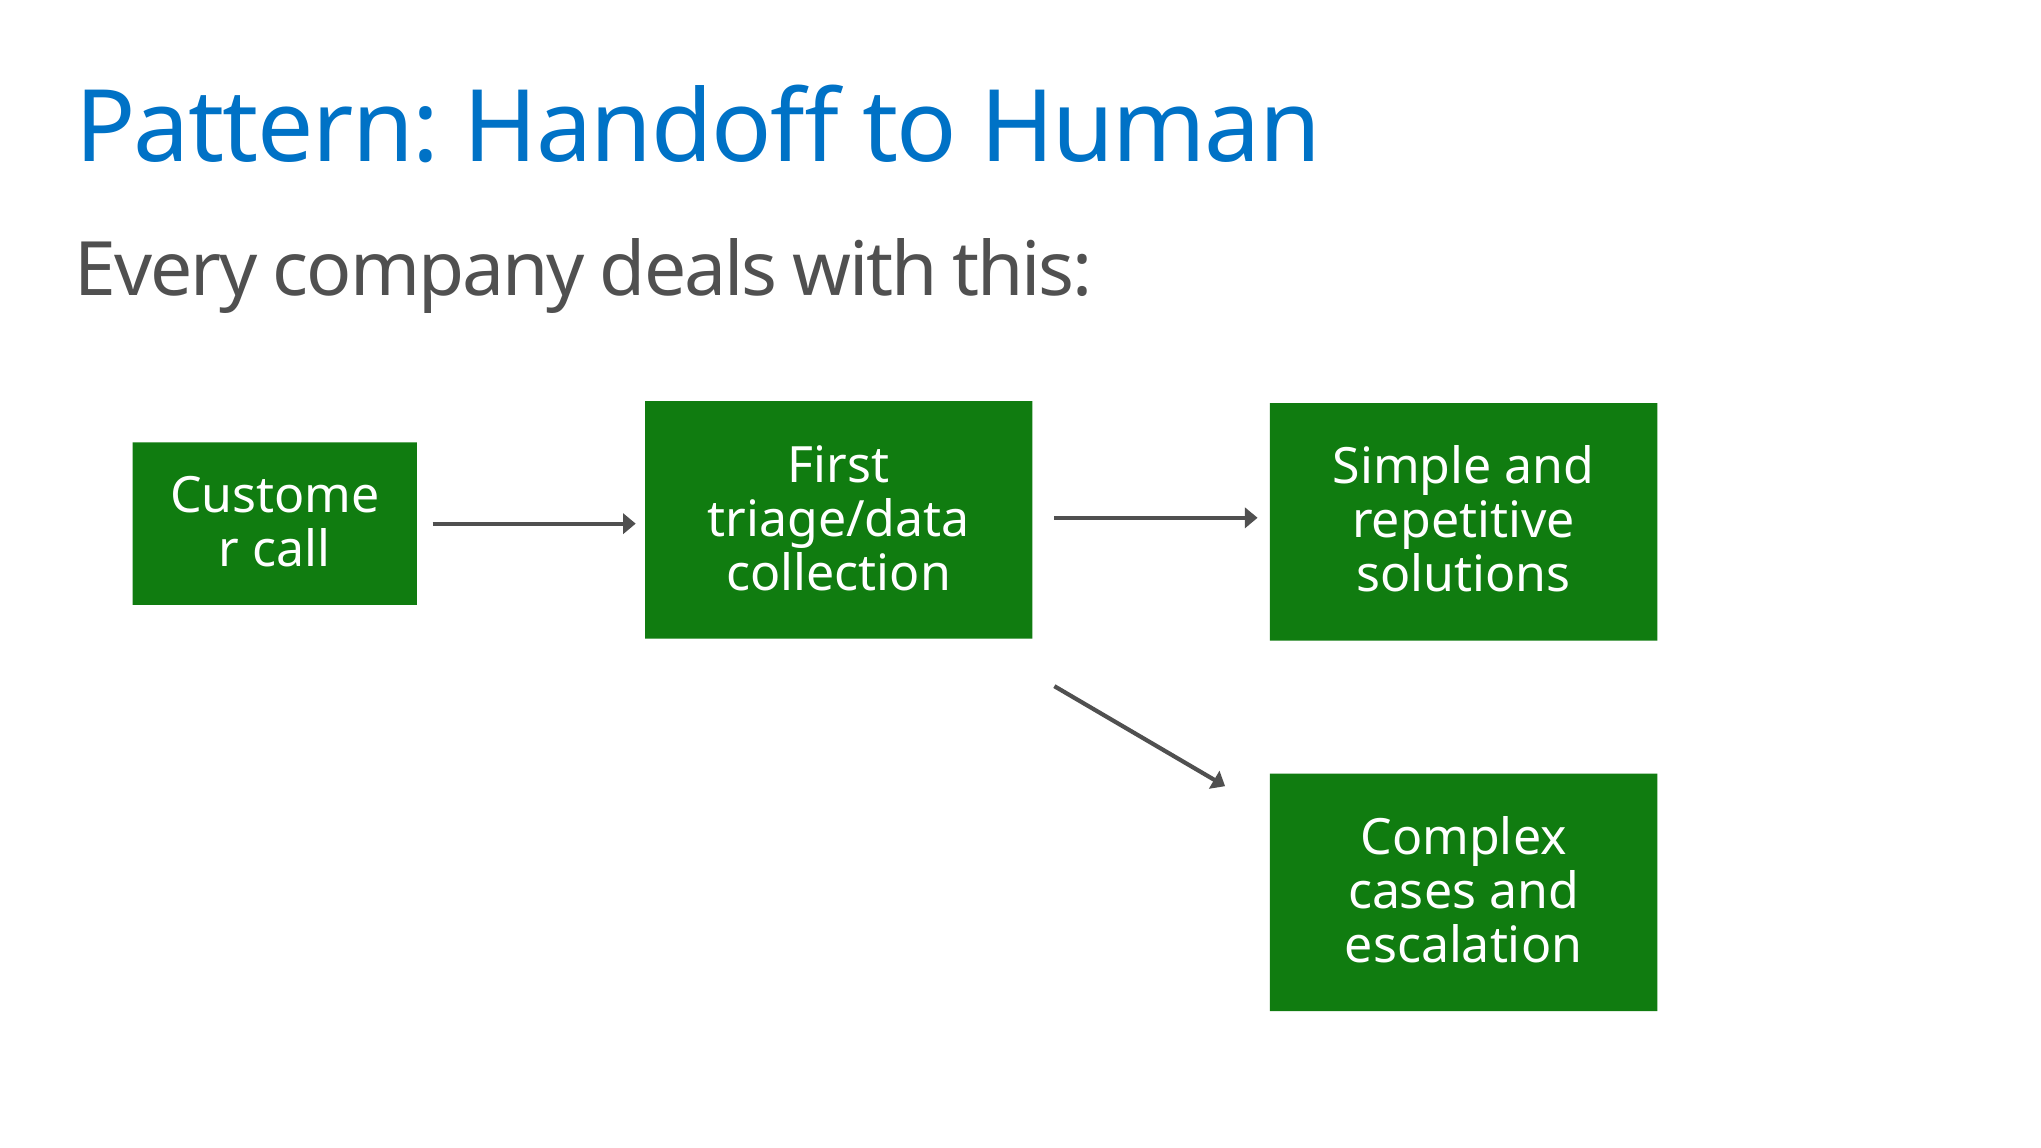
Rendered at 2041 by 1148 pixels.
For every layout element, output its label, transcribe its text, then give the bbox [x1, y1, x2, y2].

text_box Complex cases and escalation [1269, 773, 1658, 1012]
title Pattern: Handoff to Human [60, 60, 1980, 210]
text_box Simple and repetitive solutions [1269, 402, 1658, 641]
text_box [1054, 685, 1226, 787]
text_box Every company deals with this: [50, 215, 1133, 641]
text_box Customer call [132, 442, 418, 606]
text_box First triage/data collection [644, 400, 1033, 639]
